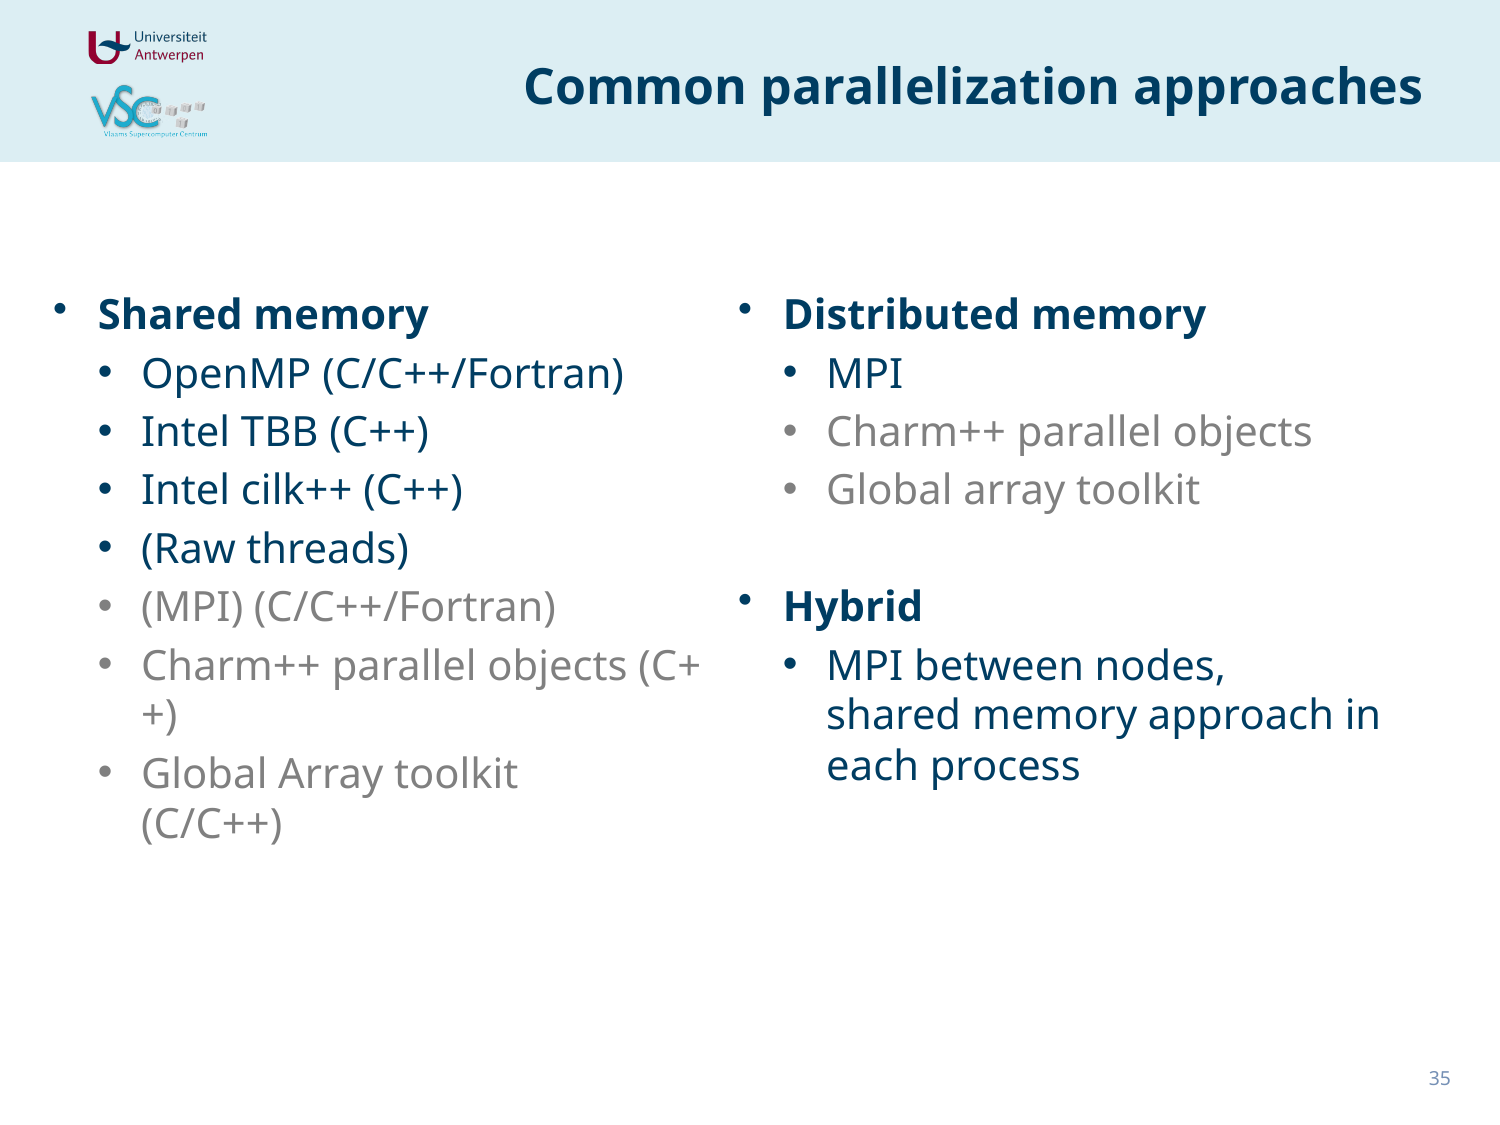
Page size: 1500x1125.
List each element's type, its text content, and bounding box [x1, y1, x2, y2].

list Distributed memory MPI Charm++ parallel objects Global array toolkit Hybrid MPI between nodes, shared memory approach in each process [738, 288, 1424, 1059]
picture [88, 82, 207, 138]
list Shared memory OpenMP (C/C++/Fortran) Intel TBB (C++) Intel cilk++ (C++) (Raw threads) (MPI) (C/C++/Fortran) Charm++ parallel objects (C++) Global Array toolkit (C/C++) [53, 288, 737, 1035]
title Common parallelization approaches [230, 32, 1424, 137]
